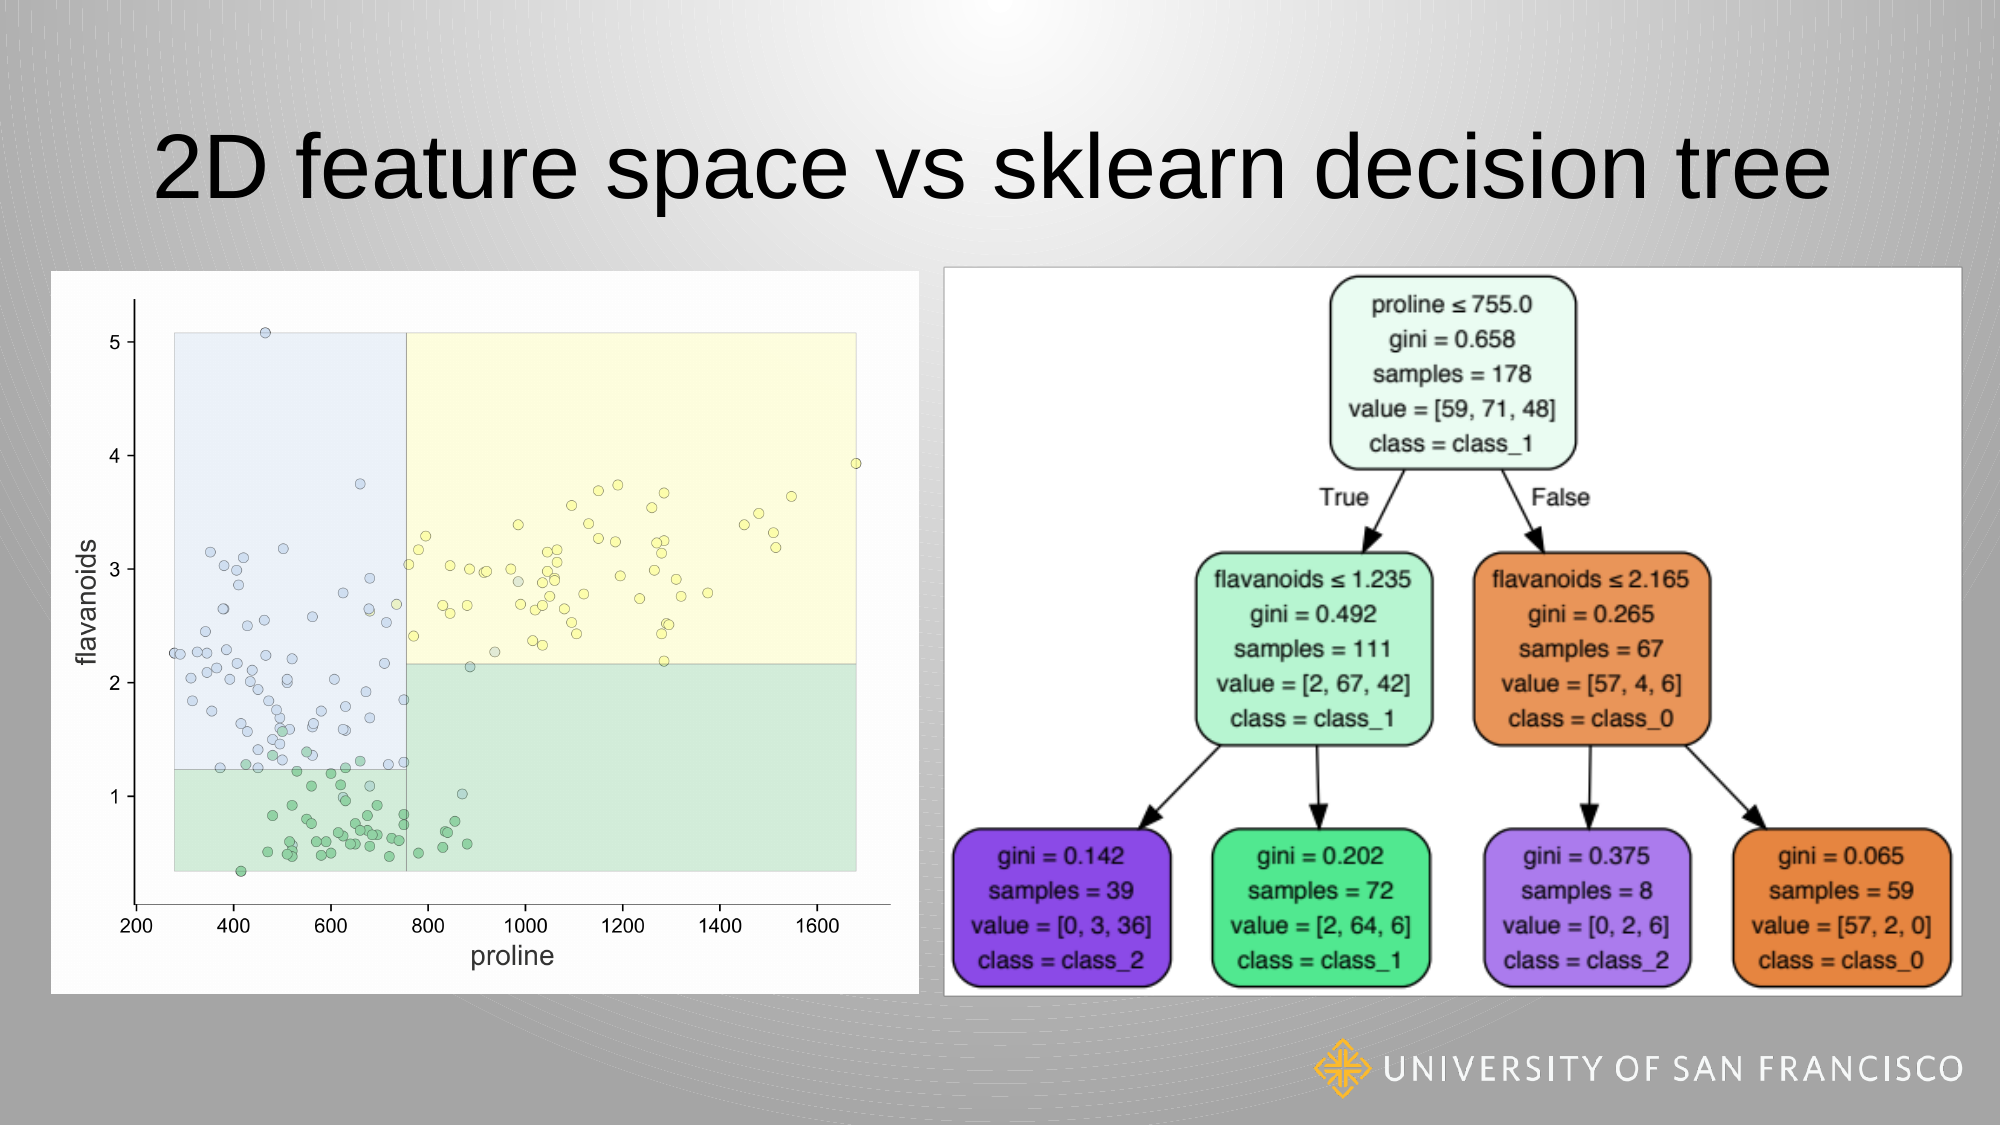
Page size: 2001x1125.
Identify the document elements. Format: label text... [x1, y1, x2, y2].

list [861, 184, 2000, 1077]
picture [51, 271, 919, 994]
title 2D feature space vs sklearn decision tree [137, 59, 1863, 271]
